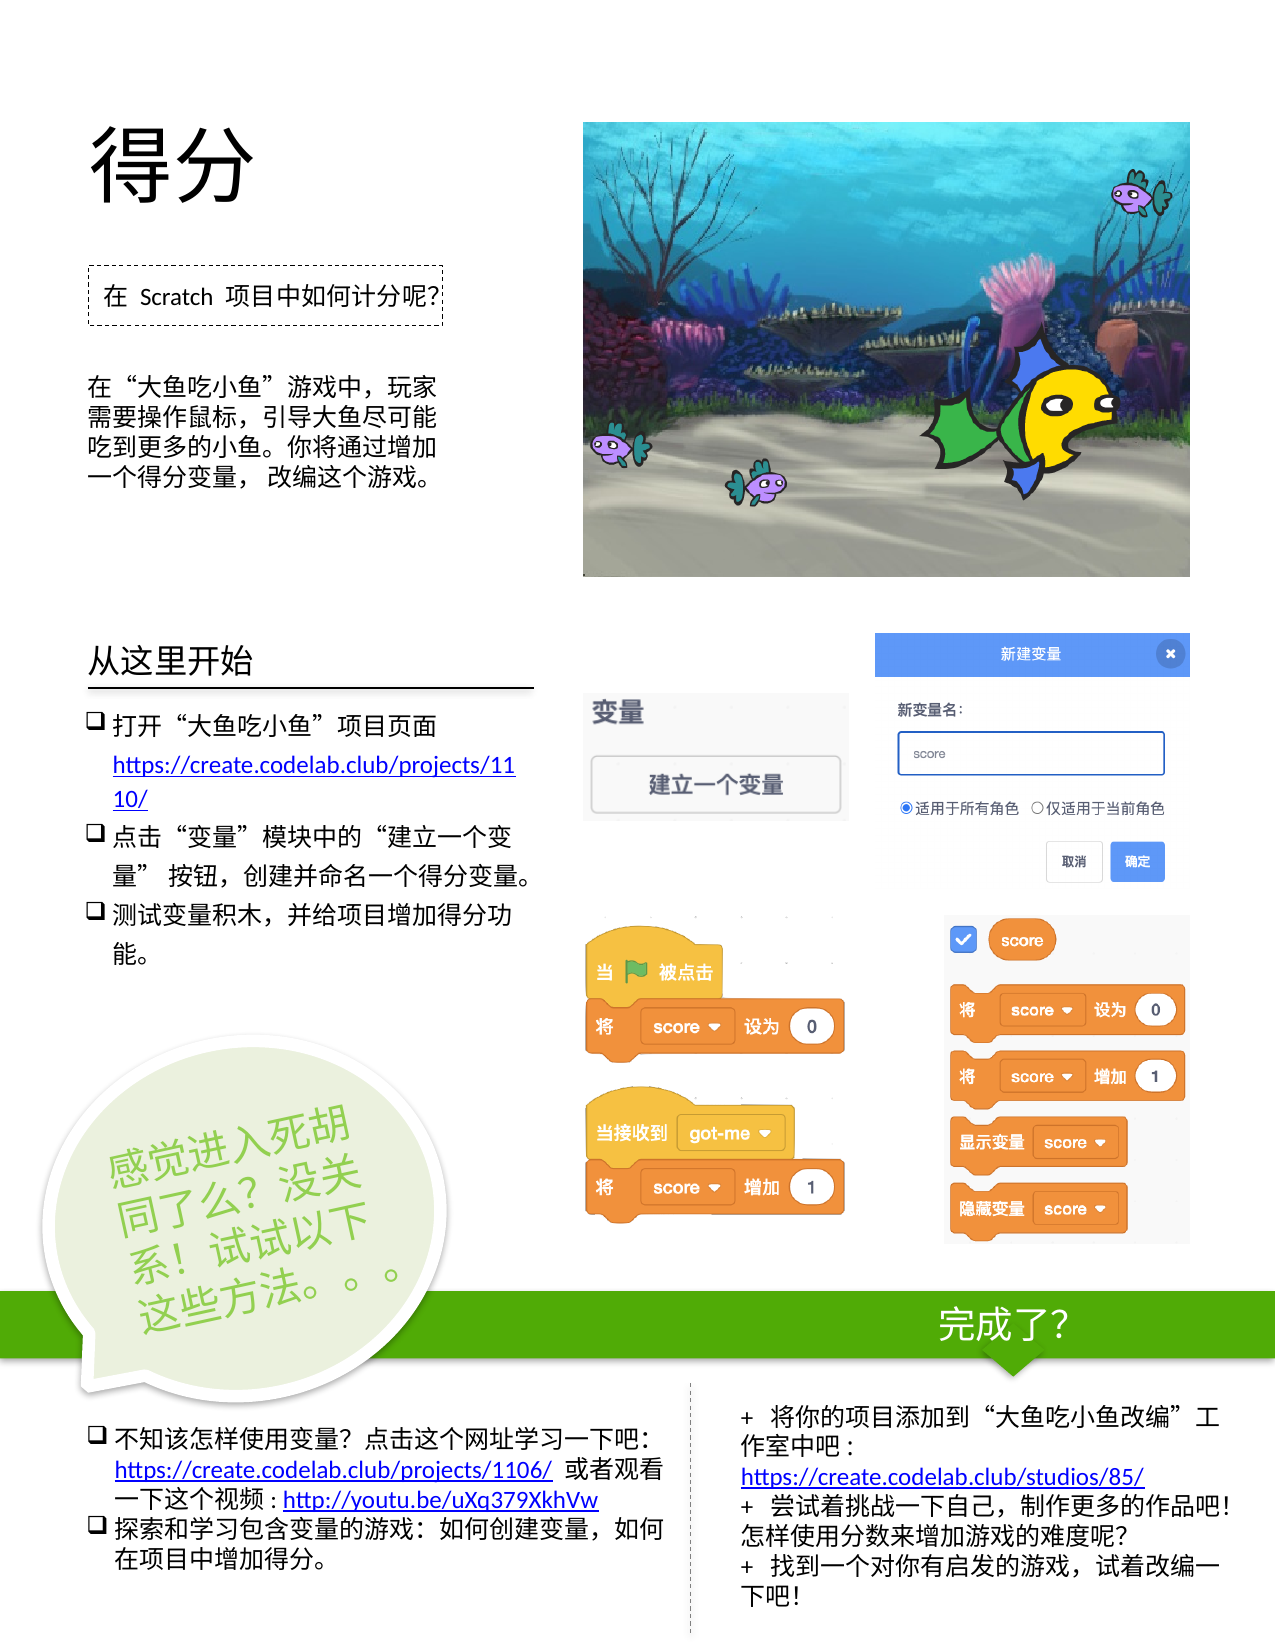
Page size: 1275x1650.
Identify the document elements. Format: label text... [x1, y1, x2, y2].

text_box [0, 1041, 1275, 1396]
picture [943, 915, 1190, 1244]
text_box 得分 [75, 106, 537, 221]
picture [583, 915, 849, 1227]
text_box + 将你的项目添加到“大鱼吃小鱼改编”工作室中吧: https://create.codelab.club/studios/85/ + 尝试着挑战一下自己，制作更多的作品吧！怎样使用分数来增加游戏的难度呢？ + 找到一个对你有启发的游戏，试着改编一下吧！ [725, 1405, 1246, 1618]
text_box 不知该怎样使用变量？点击这个网址学习一下吧： https://create.codelab.club/projects/1106/ 或者观看一下这个视频: http://youtu.be/uXq379XkhVw 探索和学习包含变量的游戏：如何创建变量，如何在项目中增加得分。 [71, 1416, 685, 1581]
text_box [72, 250, 460, 501]
picture [874, 632, 1190, 889]
picture [583, 122, 1190, 577]
picture [583, 693, 849, 821]
text_box 从这里开始 [72, 632, 558, 688]
text_box 打开“大鱼吃小鱼”项目页面https://create.codelab.club/projects/1110/ 点击“变量”模块中的“建立一个变量” 按钮，创建并命名一个得分变量。 测试变量积木，并给项目增加得分功能。 [69, 693, 544, 942]
